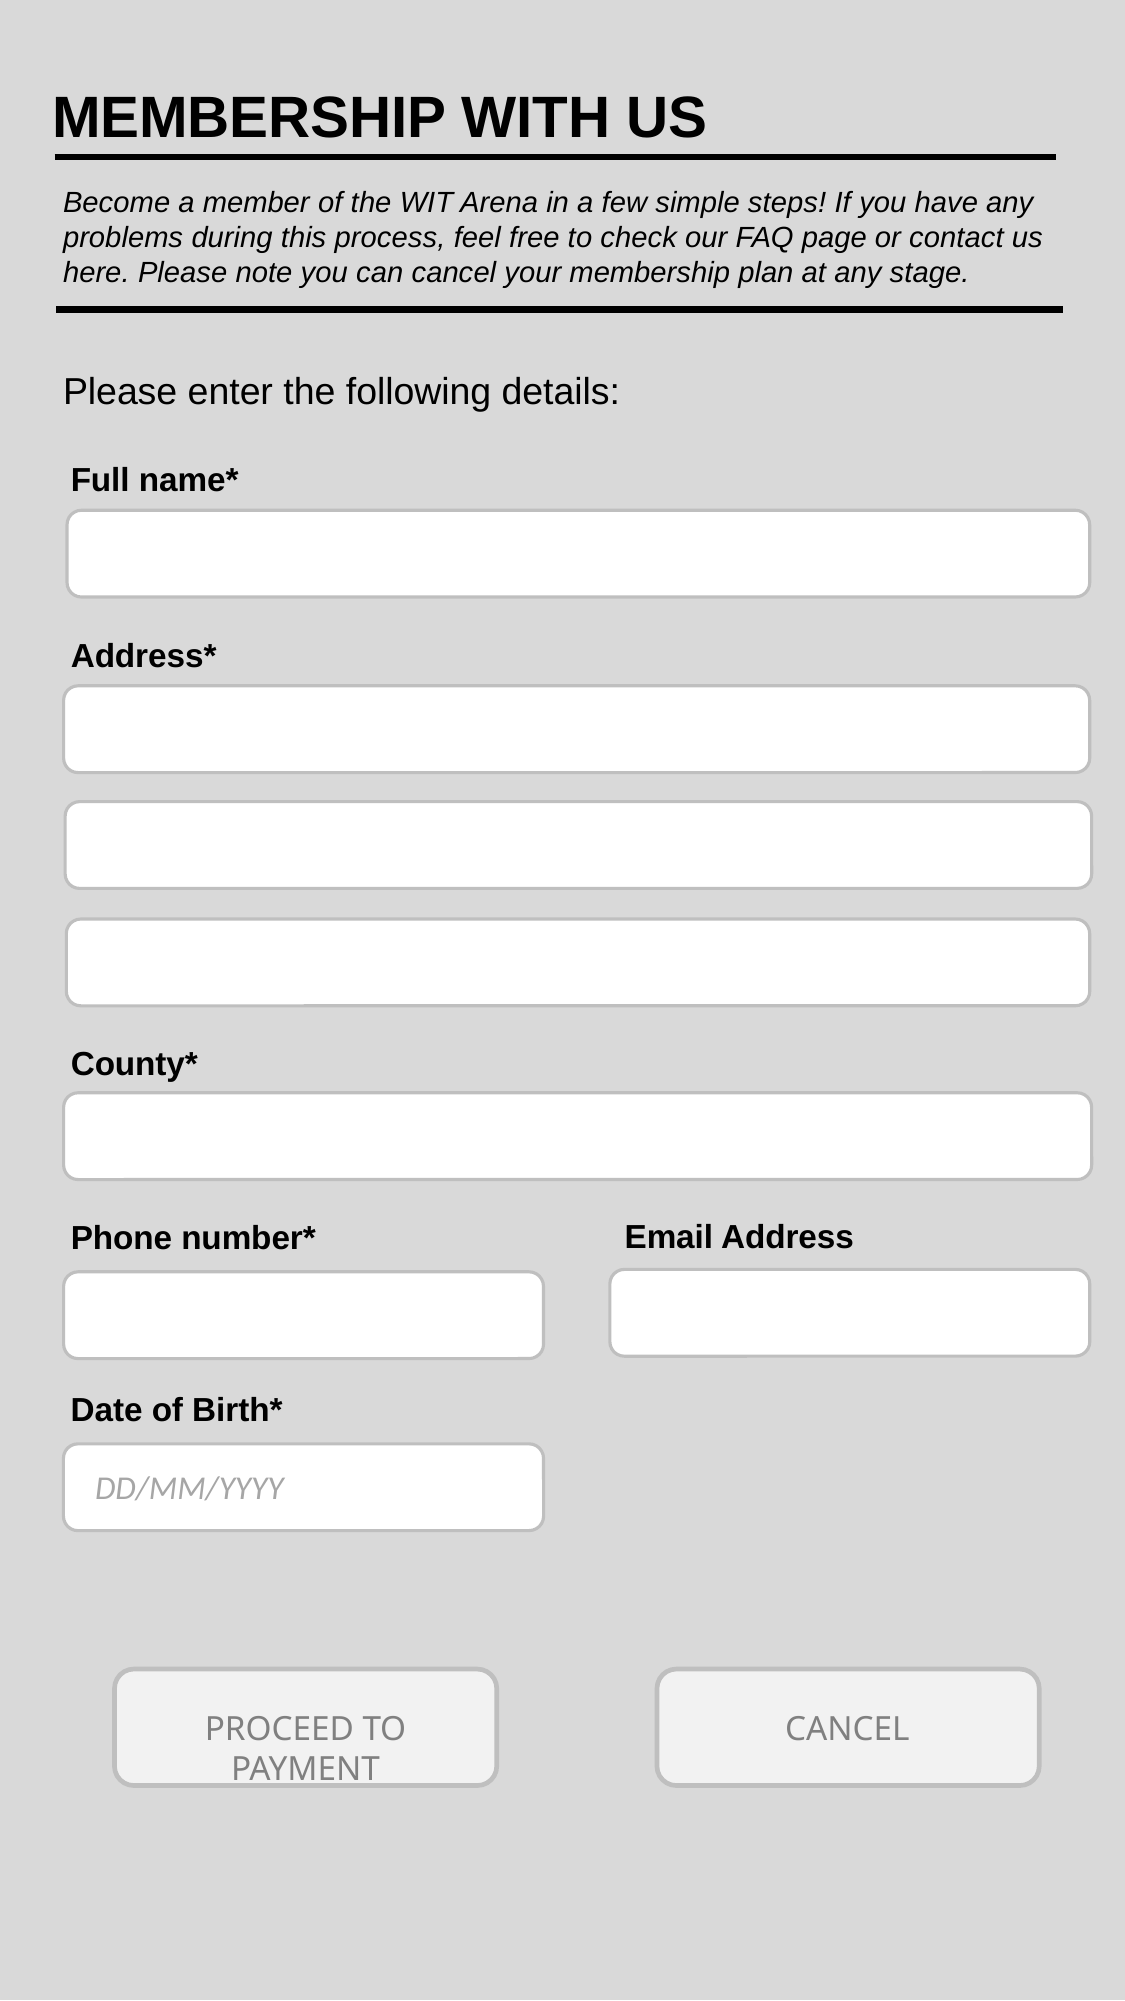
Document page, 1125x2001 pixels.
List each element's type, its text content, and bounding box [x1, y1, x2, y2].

text_box [62, 684, 1091, 774]
text_box PROCEED TO PAYMENT [114, 1699, 497, 1795]
text_box Full name* [56, 450, 987, 506]
text_box Email Address [609, 1208, 1125, 1263]
text_box CANCEL [693, 1699, 1002, 1755]
text_box Phone number* [56, 1209, 987, 1264]
text_box Become a member of the WIT Arena in a few simple steps! If you have any problems during this process, feel free to check our FAQ page or contact us here. Please note you can cancel your membership plan at any stage. [48, 175, 1066, 296]
text_box Address* [56, 626, 987, 682]
text_box [113, 1667, 498, 1772]
text_box Date of Birth* [55, 1381, 987, 1436]
text_box DD/MM/YYYY [80, 1459, 395, 1514]
text_box [62, 1091, 1093, 1181]
text_box [65, 509, 1091, 599]
text_box [0, 0, 1125, 2000]
text_box [64, 800, 1093, 890]
text_box [655, 1667, 1041, 1787]
text_box [62, 1442, 545, 1532]
text_box [65, 917, 1091, 1007]
text_box County* [56, 1034, 987, 1090]
text_box [608, 1268, 1091, 1358]
text_box Please enter the following details: [48, 359, 1077, 420]
text_box MEMBERSHIP WITH US [37, 71, 922, 157]
text_box [62, 1270, 545, 1360]
